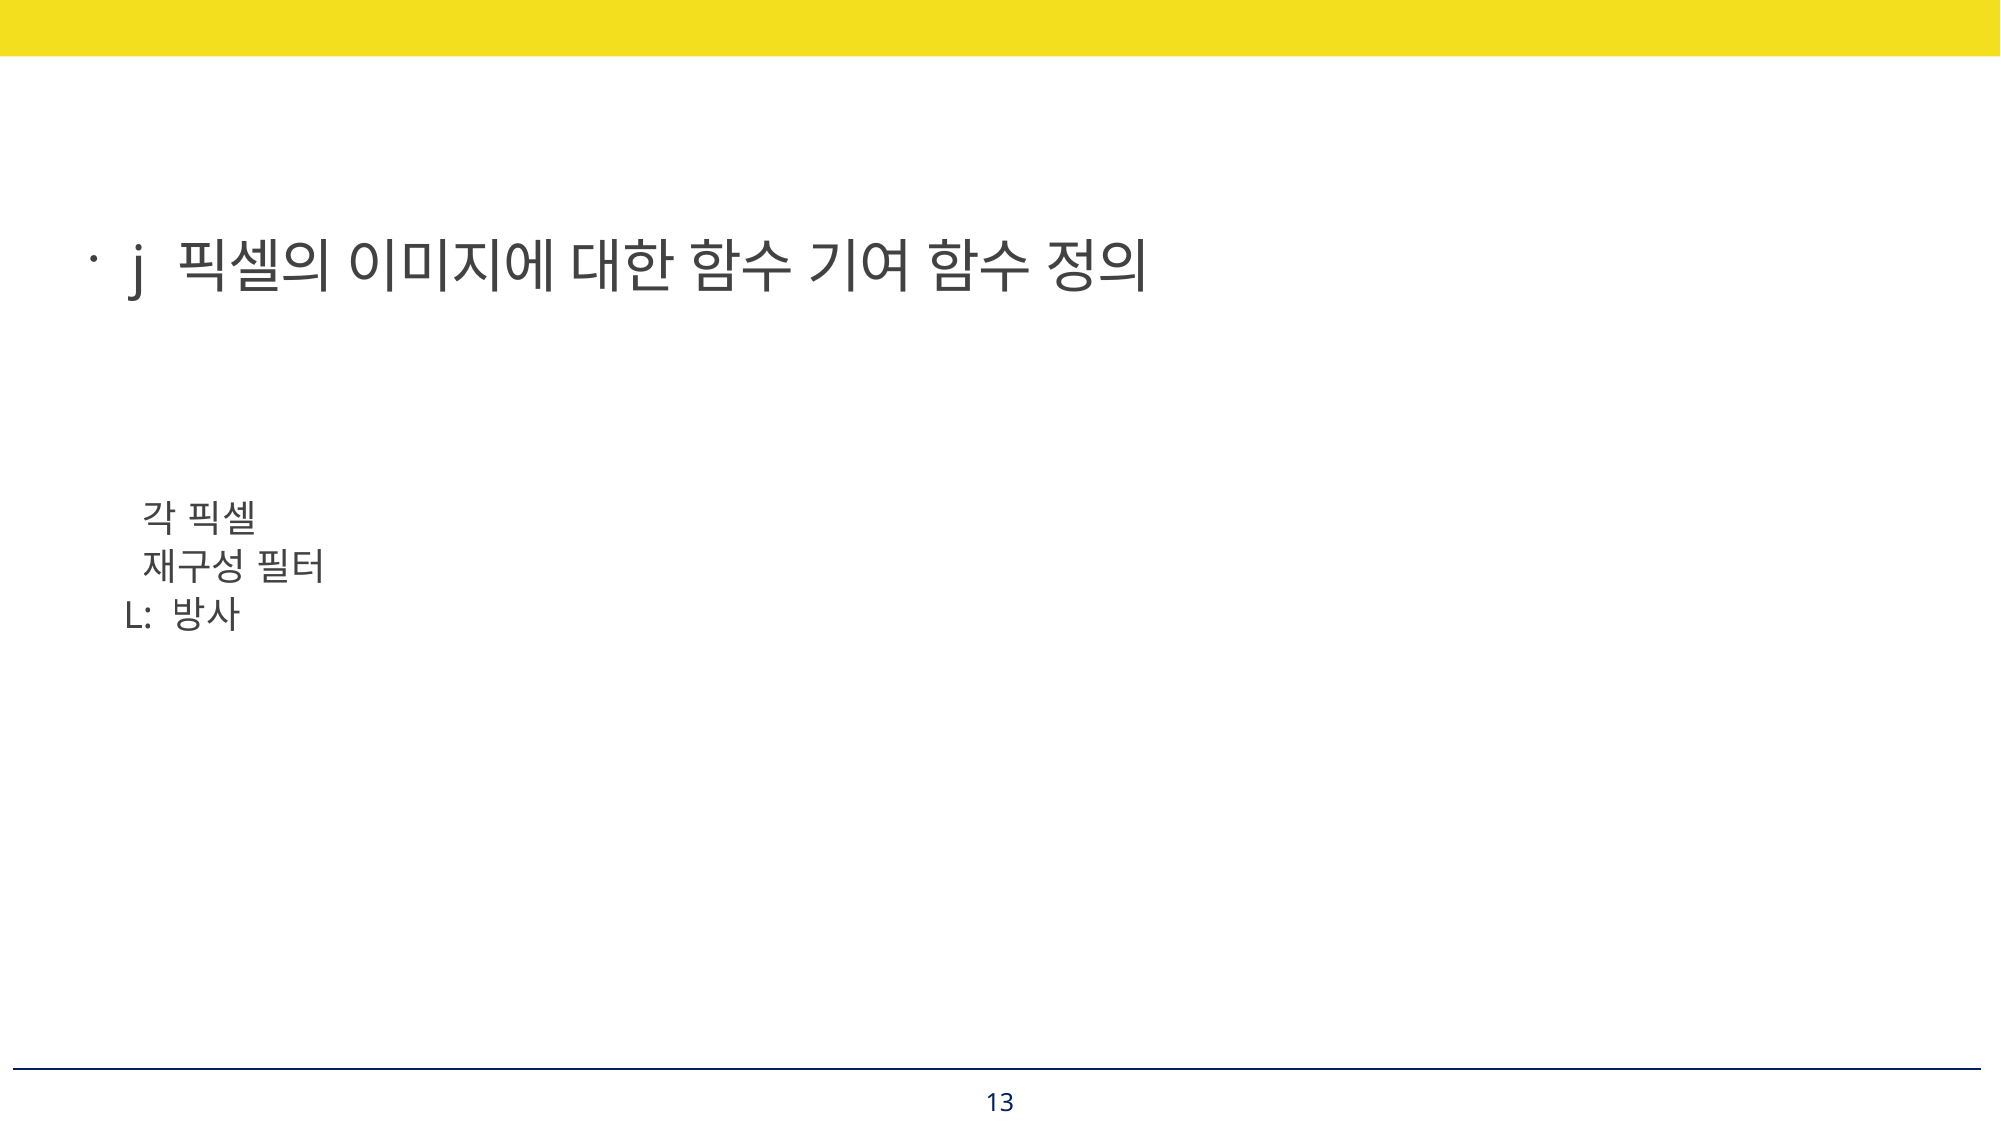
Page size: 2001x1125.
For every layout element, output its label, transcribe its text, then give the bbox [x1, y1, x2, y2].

slide_number 13 [916, 1078, 1084, 1125]
